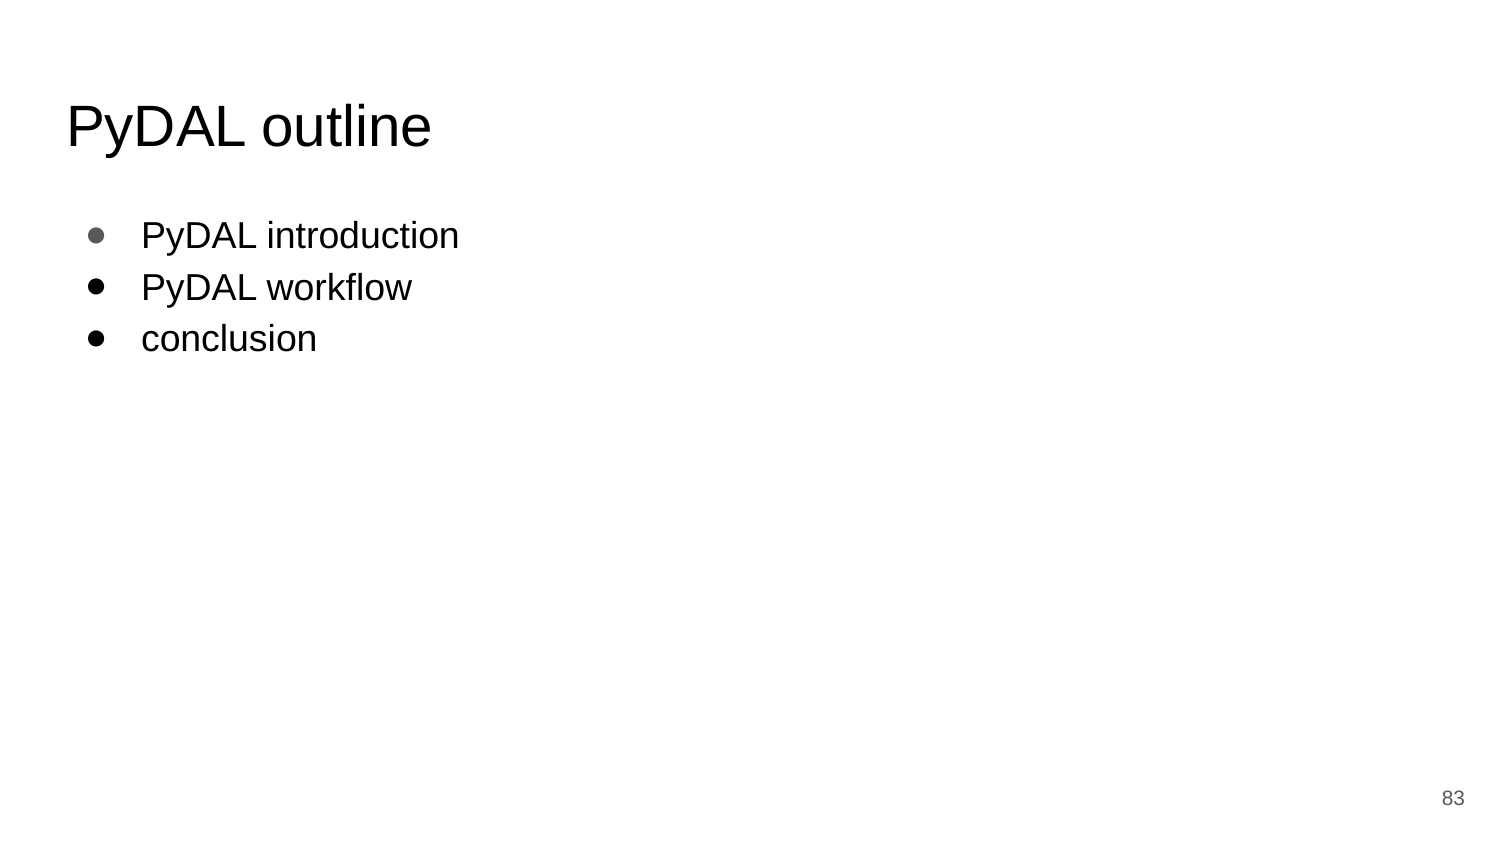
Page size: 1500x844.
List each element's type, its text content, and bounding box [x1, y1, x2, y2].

title PyDAL outline [51, 72, 1449, 167]
slide_number ‹#› [1389, 764, 1480, 830]
list PyDAL introduction PyDAL workflow conclusion [51, 189, 1449, 750]
